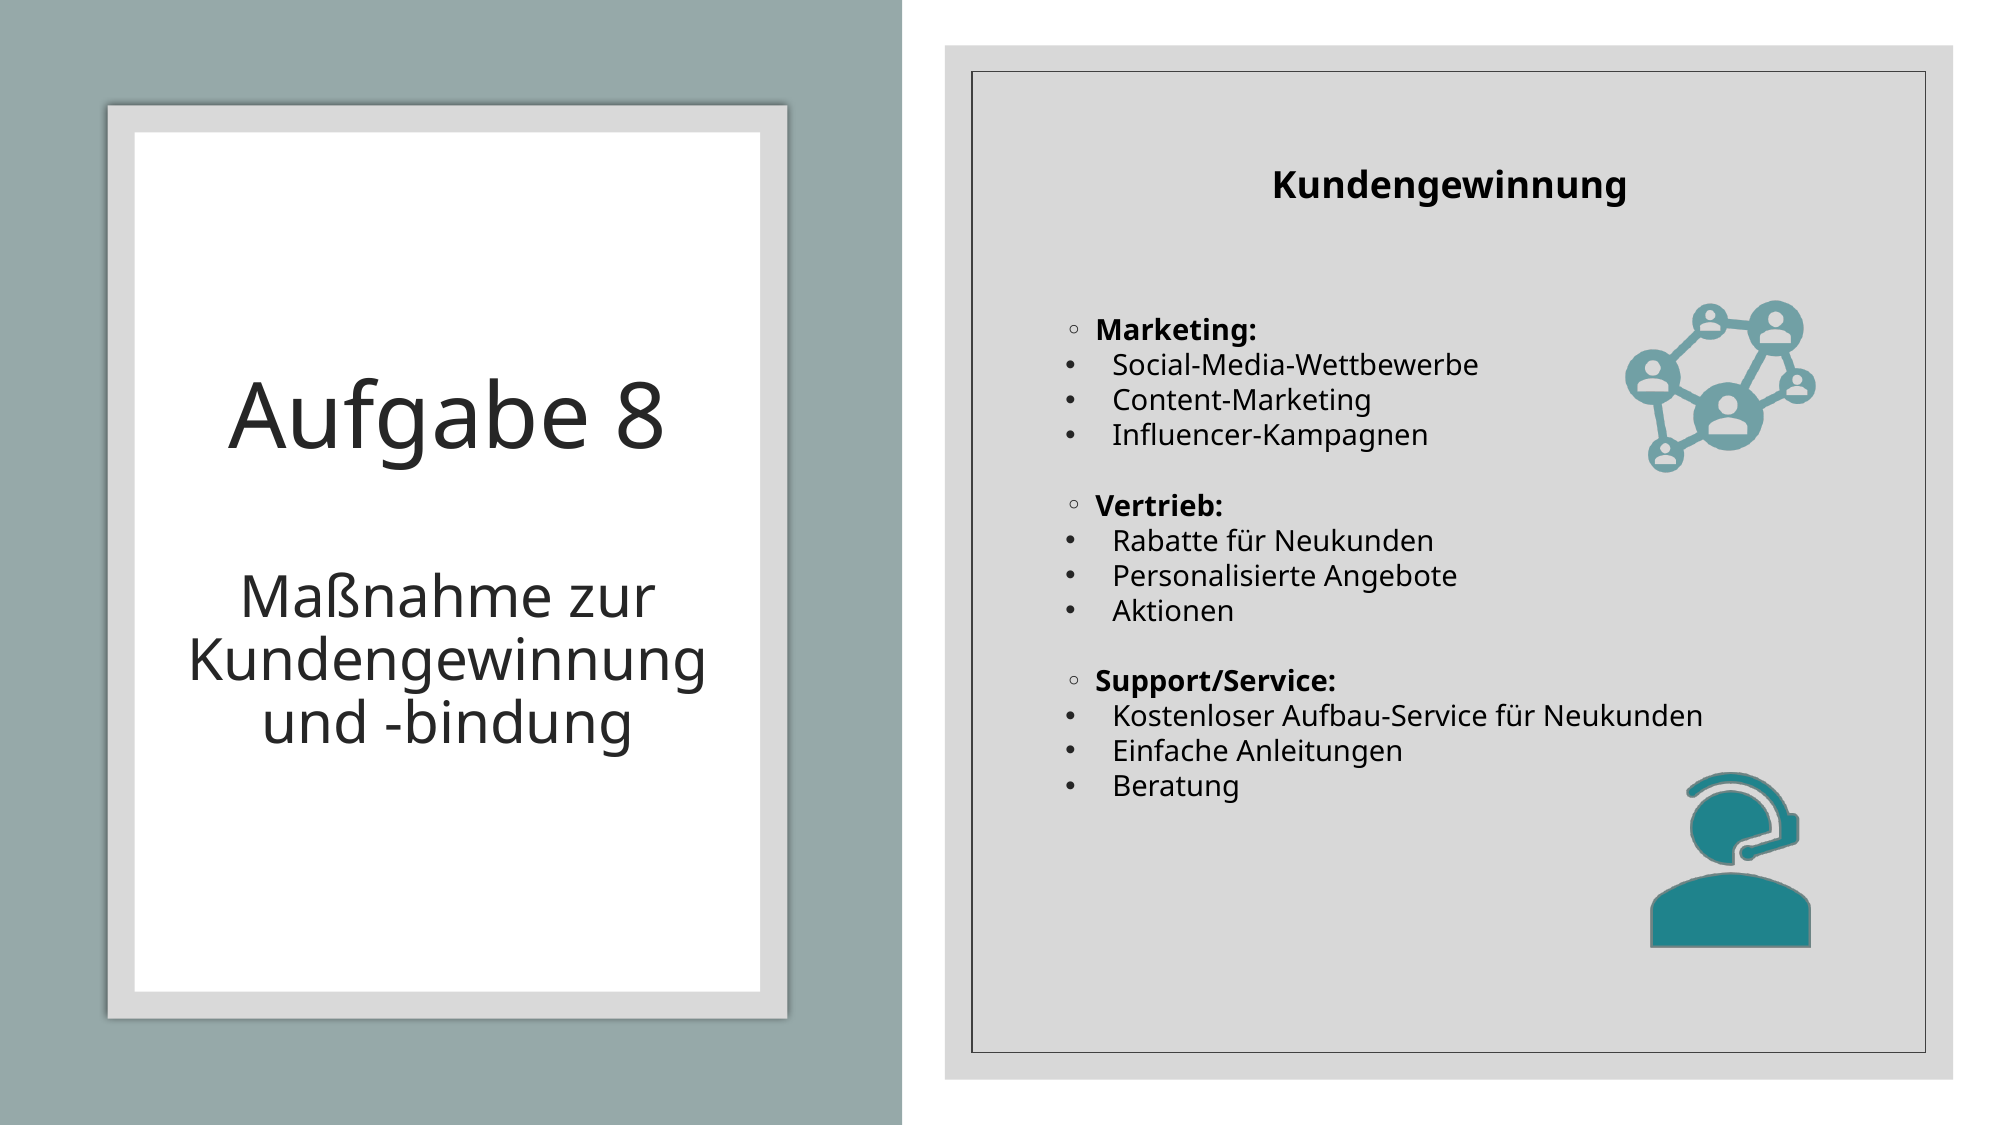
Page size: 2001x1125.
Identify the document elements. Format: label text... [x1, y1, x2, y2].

list Kundengewinnung Marketing: Social-Media-Wettbewerbe Content-Marketing Influencer-Kampagnen Vertrieb: Rabatte für Neukunden Personalisierte Angebote Aktionen Support/Service: Kostenloser Aufbau-Service für Neukunden Einfache Anleitungen Beratung [1050, 153, 1850, 972]
text_box [107, 105, 788, 1019]
picture [1612, 281, 1826, 495]
title Aufgabe 8 Maßnahme zur Kundengewinnung und -bindung [161, 194, 735, 931]
text_box [971, 71, 1926, 1053]
text_box [944, 44, 1954, 1081]
text_box [0, 0, 903, 1125]
picture [1612, 750, 1849, 969]
text_box [903, 0, 2000, 1125]
text_box [134, 132, 761, 992]
